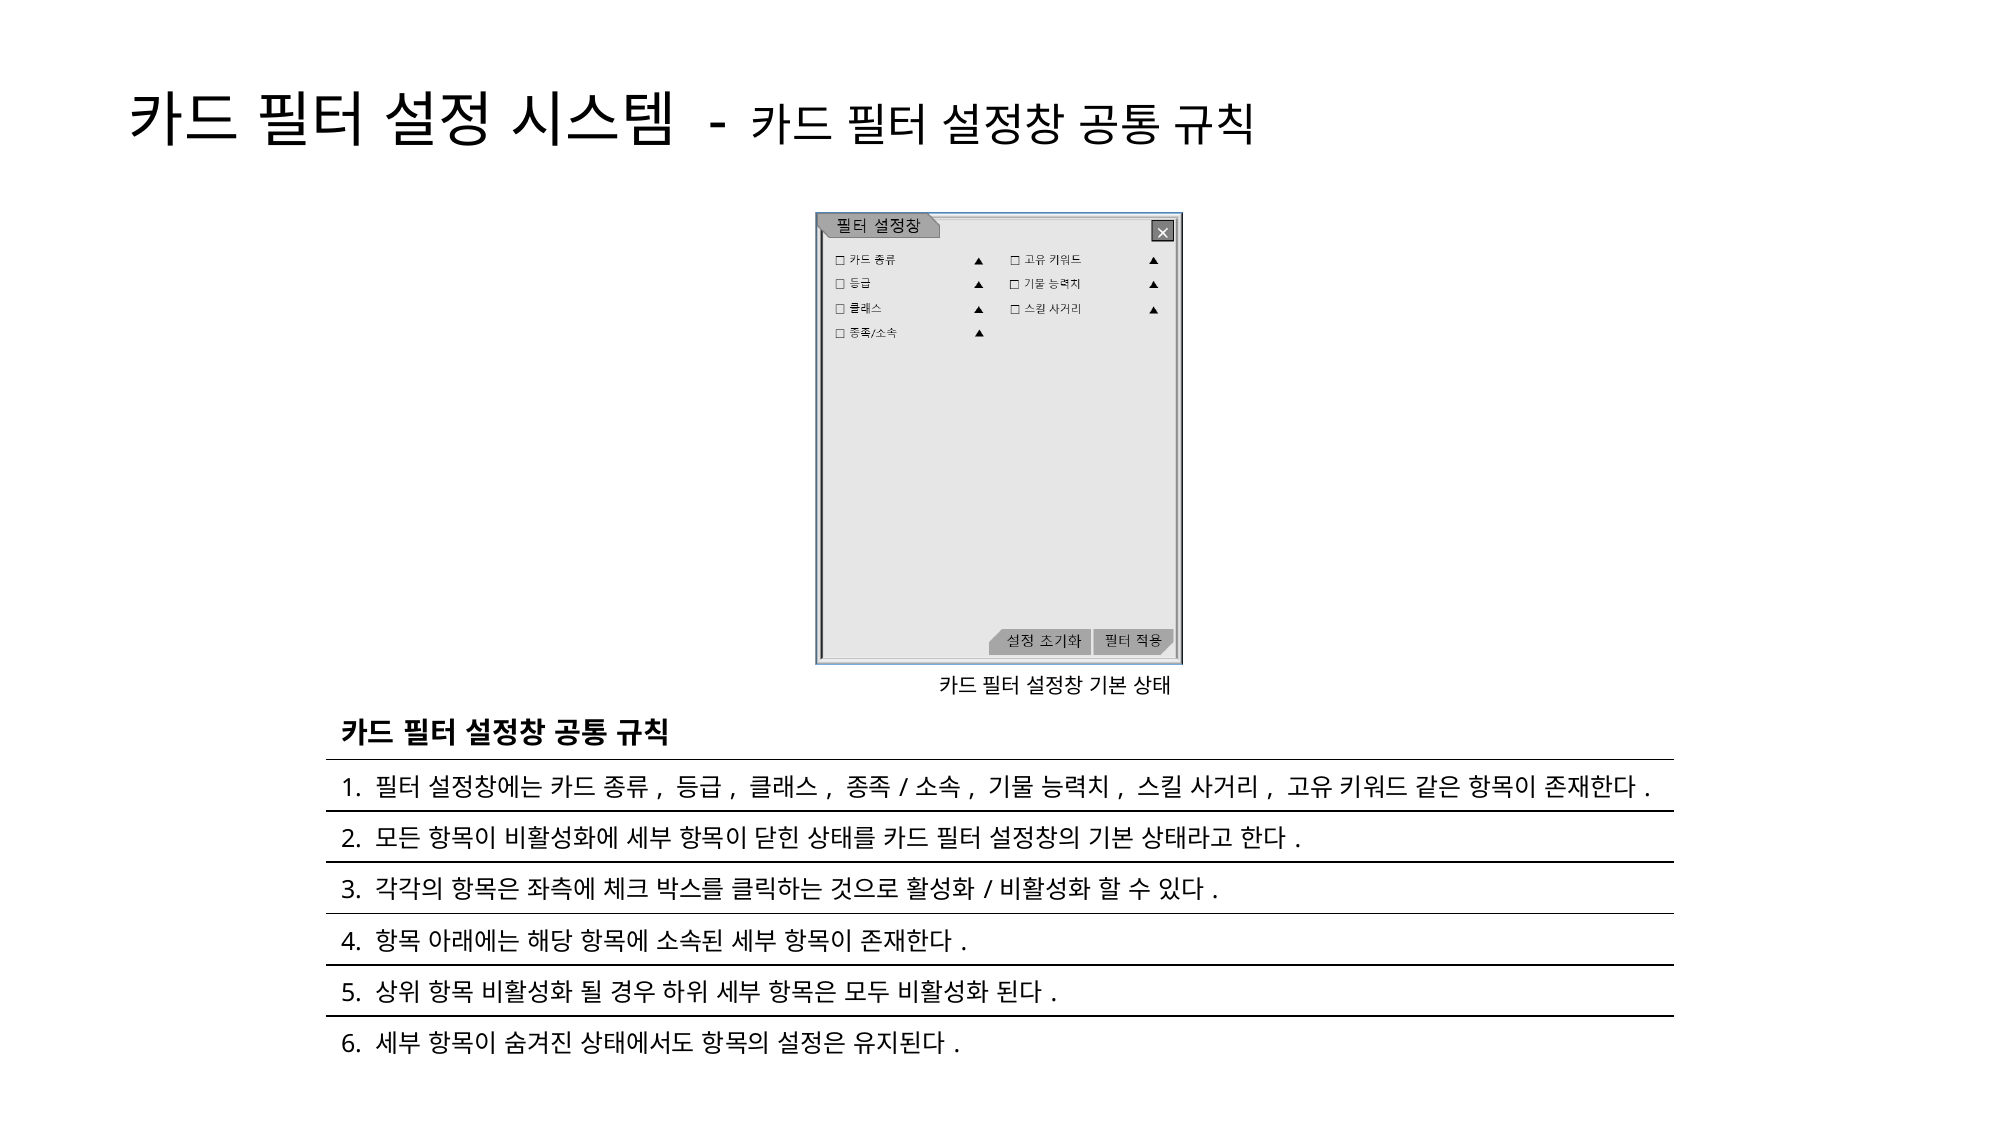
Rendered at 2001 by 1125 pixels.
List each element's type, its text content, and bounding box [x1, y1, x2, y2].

table_cell 4. 항목 아래에는 해당 항목에 소속된 세부 항목이 존재한다. [326, 914, 1674, 964]
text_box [814, 208, 1186, 702]
table_header 카드 필터 설정창 공통 규칙 [326, 702, 1674, 759]
table_cell 3. 각각의 항목은 좌측에 체크 박스를 클릭하는 것으로 활성화/비활성화 할 수 있다. [326, 863, 1674, 913]
table_cell 5. 상위 항목 비활성화 될 경우 하위 세부 항목은 모두 비활성화 된다. [326, 966, 1674, 1015]
table_cell 1. 필터 설정창에는 카드 종류, 등급, 클래스, 종족/소속, 기물 능력치, 스킬 사거리, 고유 키워드 같은 항목이 존재한다. [326, 760, 1674, 810]
text_box 카드 필터 설정 시스템 - 카드 필터 설정창 공통 규칙 [113, 63, 1886, 167]
table_cell 2. 모든 항목이 비활성화에 세부 항목이 닫힌 상태를 카드 필터 설정창의 기본 상태라고 한다. [326, 812, 1674, 861]
table_cell 6. 세부 항목이 숨겨진 상태에서도 항목의 설정은 유지된다. [326, 1017, 1674, 1067]
